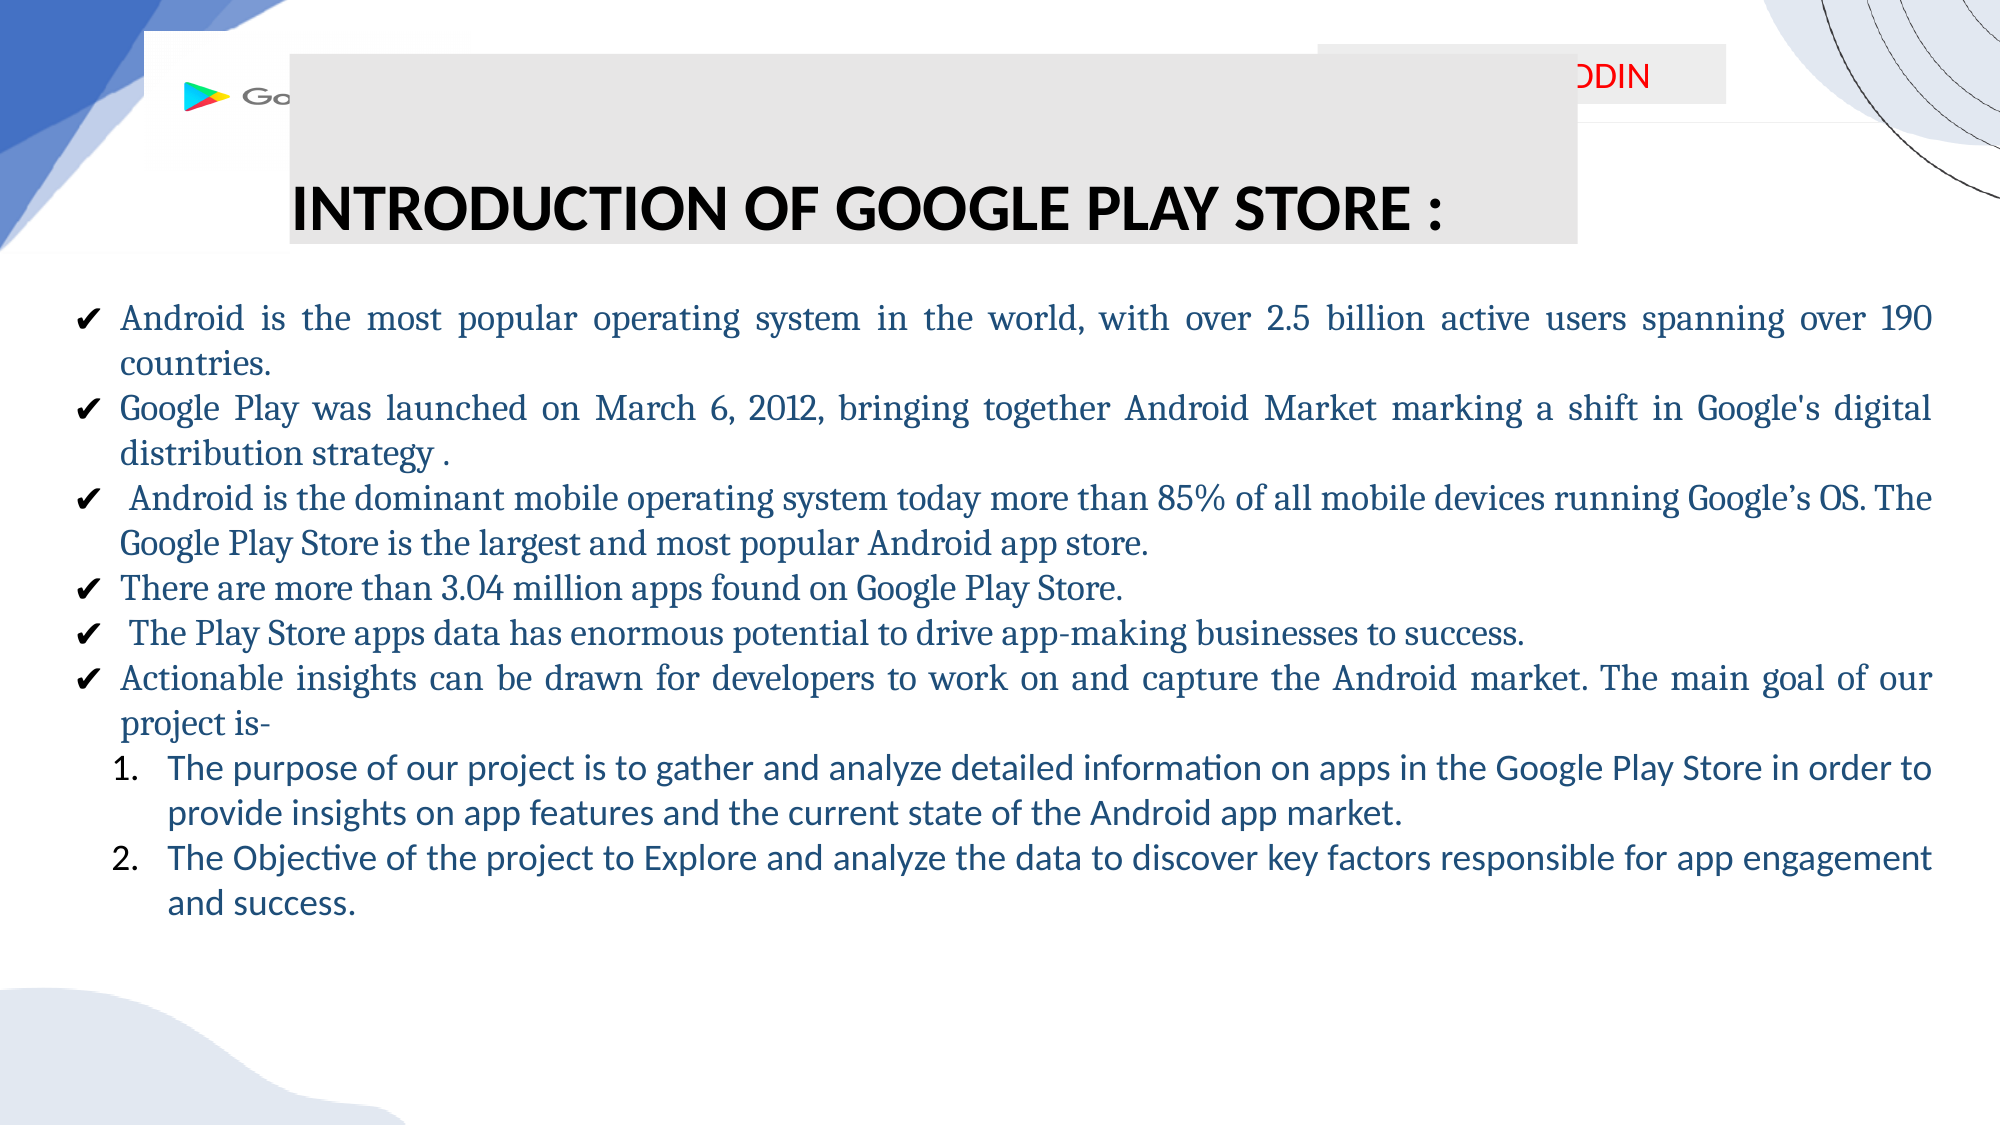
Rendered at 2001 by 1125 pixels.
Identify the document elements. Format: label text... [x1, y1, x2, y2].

picture [0, 0, 471, 254]
title INTRODUCTION OF GOOGLE PLAY STORE : [294, 53, 1578, 244]
text_box Android is the most popular operating system in the world, with over 2.5 billion active users spanning over 190 countries. Google Play was launched on March 6, 2012, bringing together Android Market marking a shift in Google's digital distribution strategy . Android is the dominant mobile operating system today more than 85% of all mobile devices running Google’s OS. The Google Play Store is the largest and most popular Android app store. There are more than 3.04 million apps found on Google Play Store. The Play Store apps data has enormous potential to drive app-making businesses to success. Actionable insights can be drawn for developers to work on and capture the Android market. The main goal of our project is- The purpose of our project is to gather and analyze detailed information on apps in the Google Play Store in order to provide insights on app features and the current state of the Android app market. The Objective of the project to Explore and analyze the data to discover key factors responsible for app engagement and success. [34, 285, 1950, 1017]
picture [1258, 0, 2000, 210]
picture [0, 984, 408, 1125]
